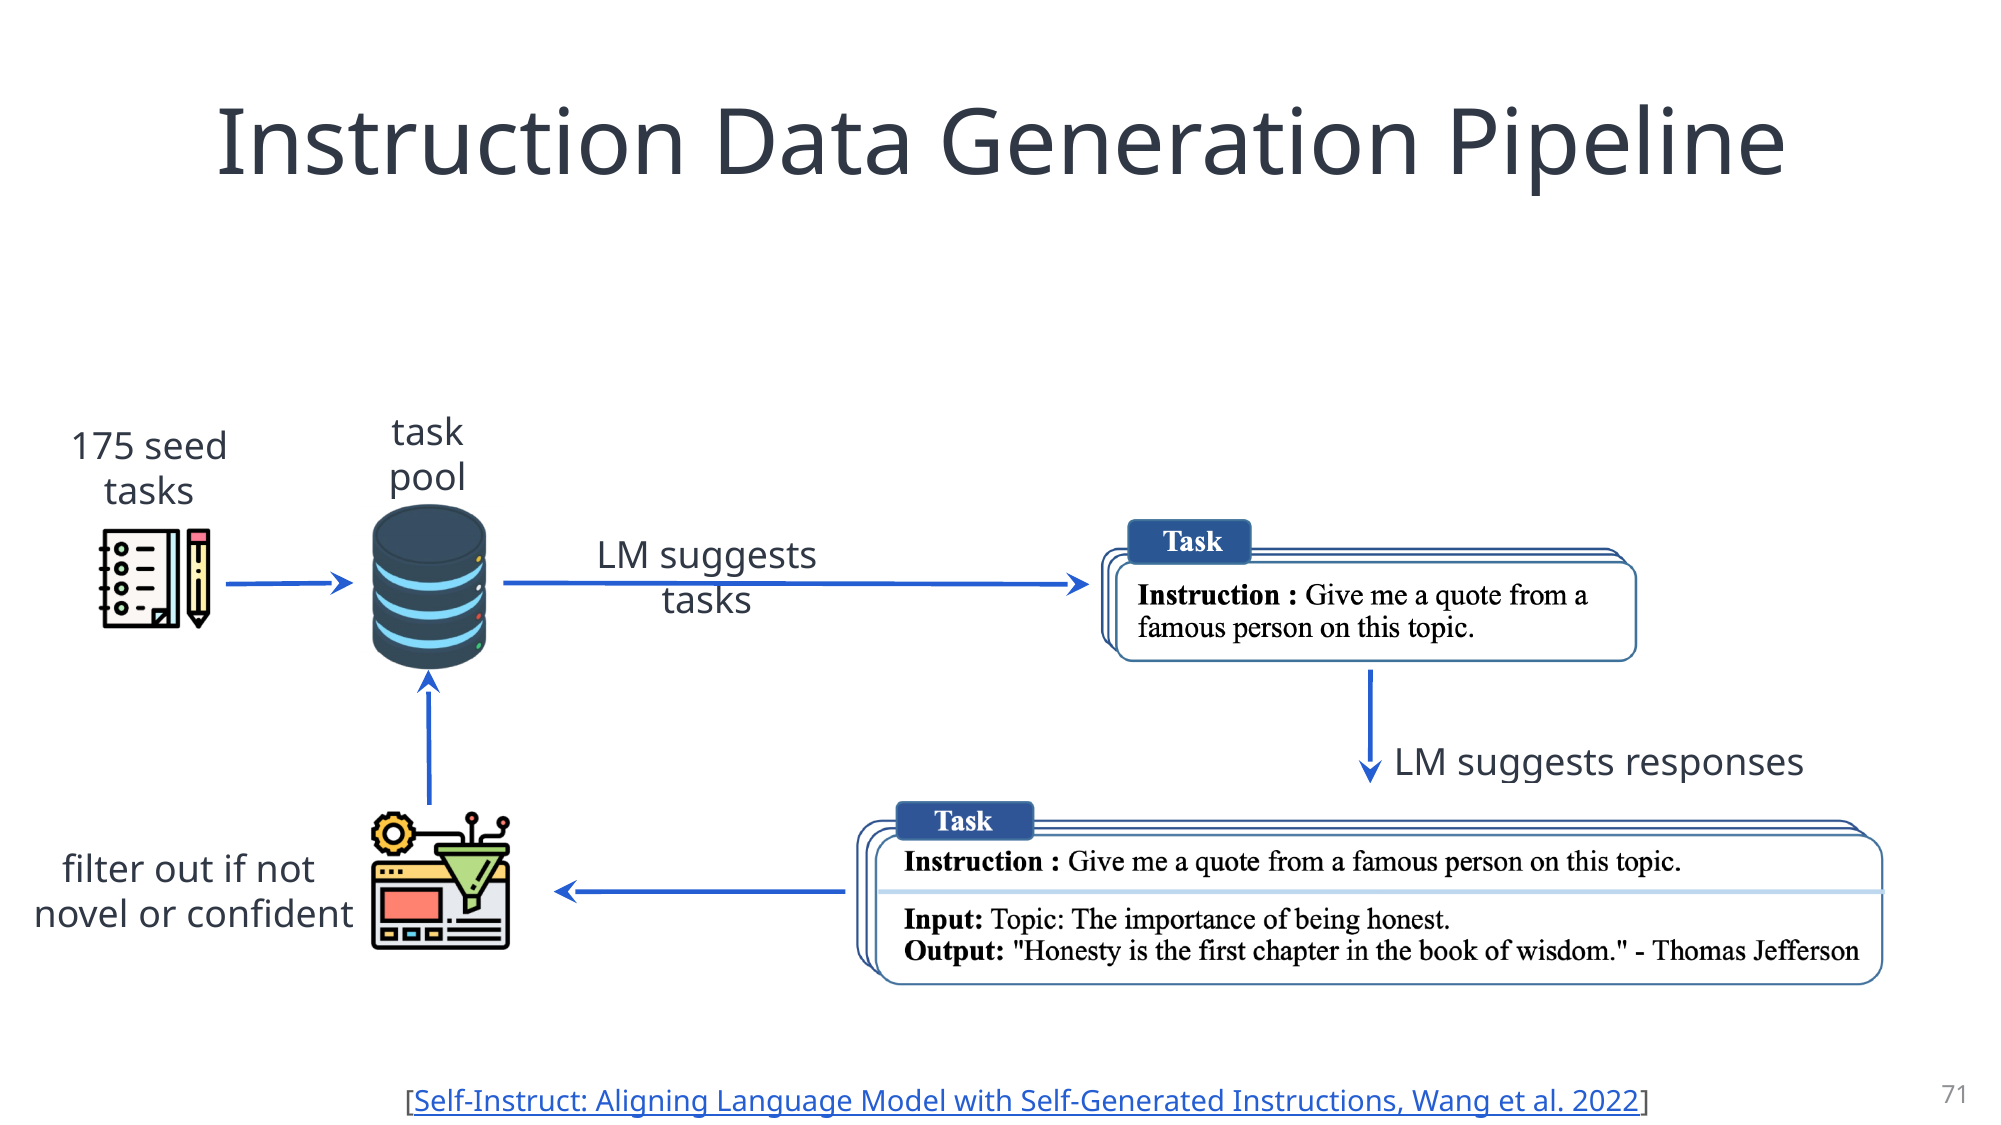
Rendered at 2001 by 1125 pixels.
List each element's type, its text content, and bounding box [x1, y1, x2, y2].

text_box [Self-Instruct: Aligning Language Model with Self-Generated Instructions, Wang et al. 2022] [233, 1074, 1821, 1125]
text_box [1089, 498, 1950, 838]
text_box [503, 395, 1090, 585]
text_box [225, 401, 513, 669]
title Instruction Data Generation Pipeline [32, 62, 1974, 228]
slide_number 71 [1912, 1065, 2000, 1125]
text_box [13, 669, 554, 979]
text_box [43, 414, 225, 646]
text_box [553, 783, 1895, 1000]
